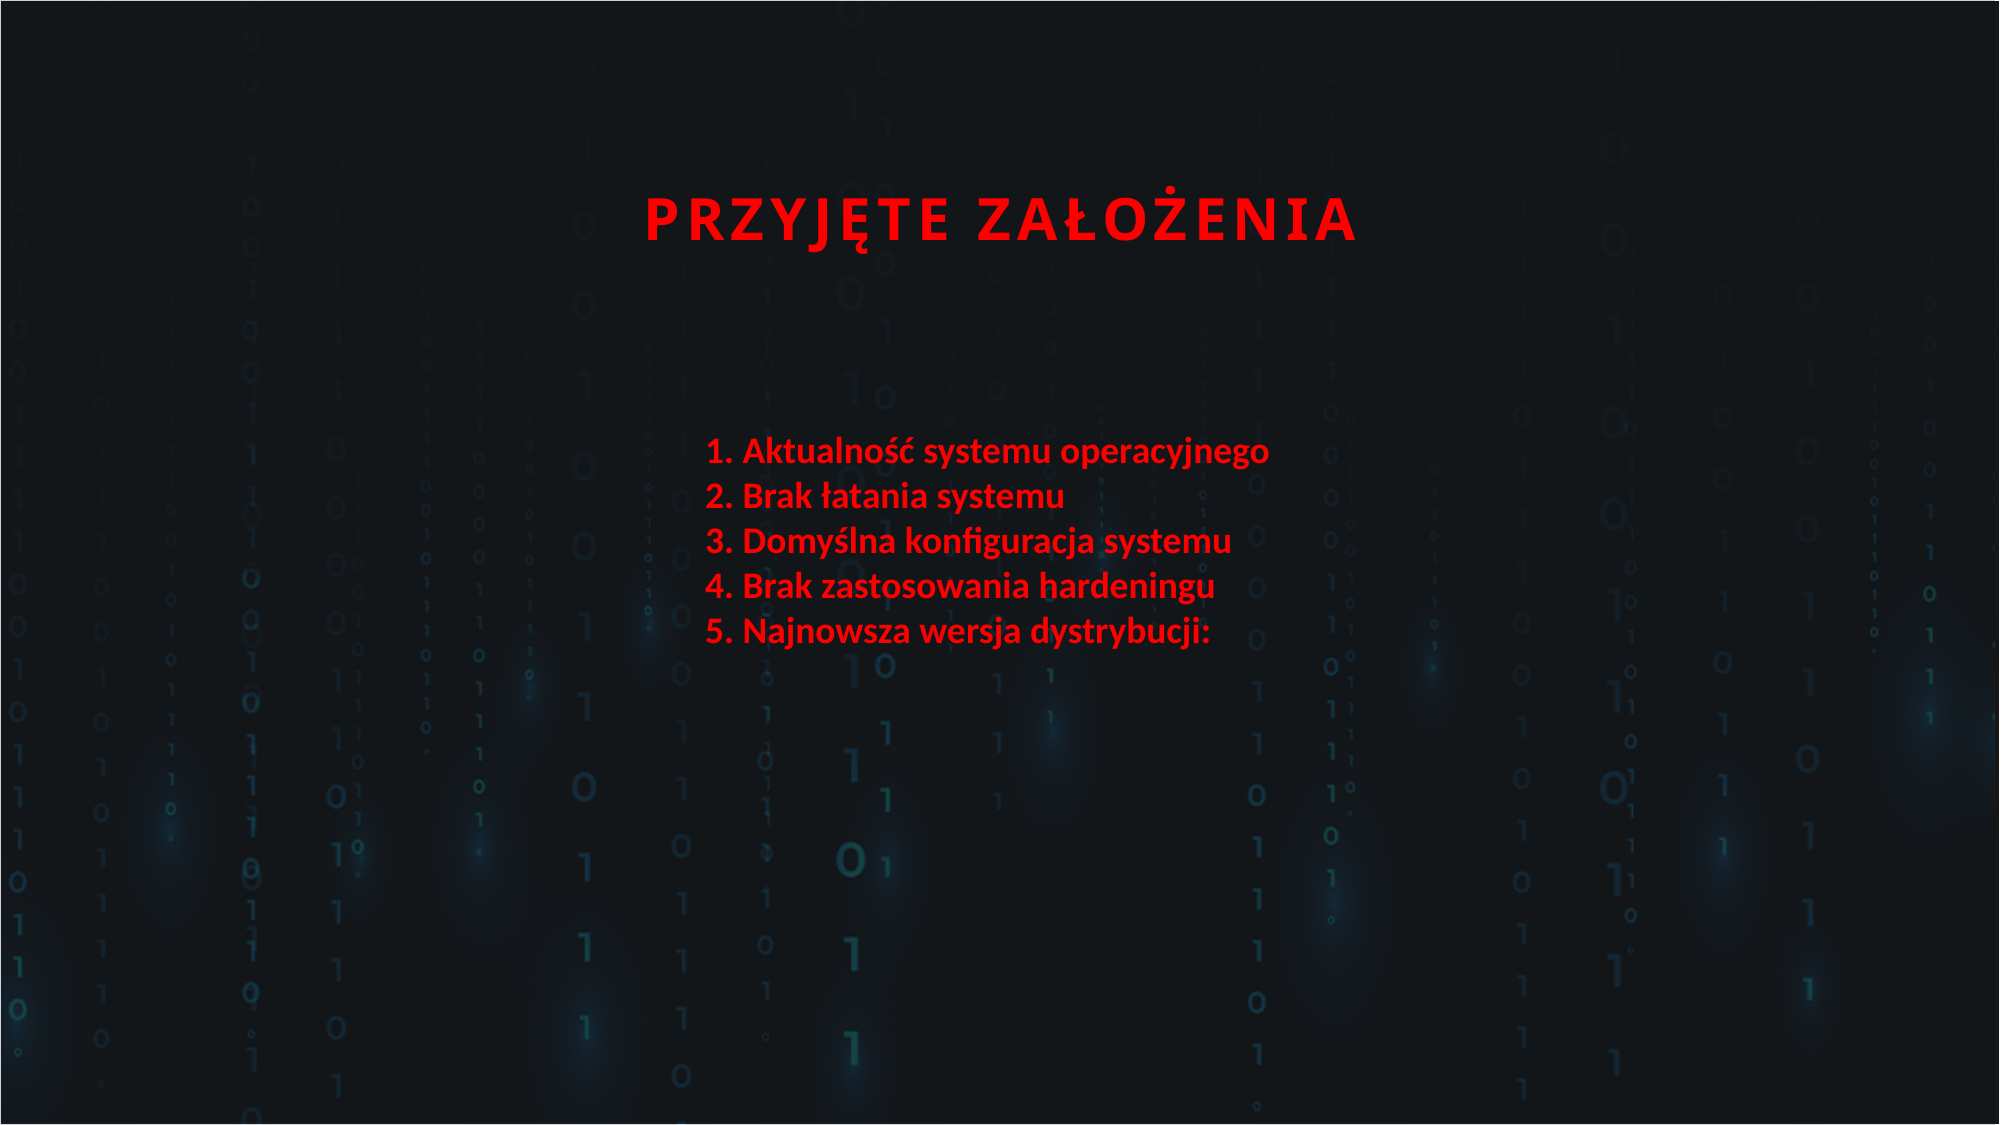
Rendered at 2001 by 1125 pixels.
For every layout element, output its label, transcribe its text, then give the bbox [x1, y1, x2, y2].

text_box 1. Aktualność systemu operacyjnego 2. Brak łatania systemu 3. Domyślna konfiguracja systemu 4. Brak zastosowania hardeningu 5. Najnowsza wersja dystrybucji: [690, 418, 1307, 884]
text_box PRZYJĘTE ZAŁOŻENIA [628, 174, 1372, 260]
